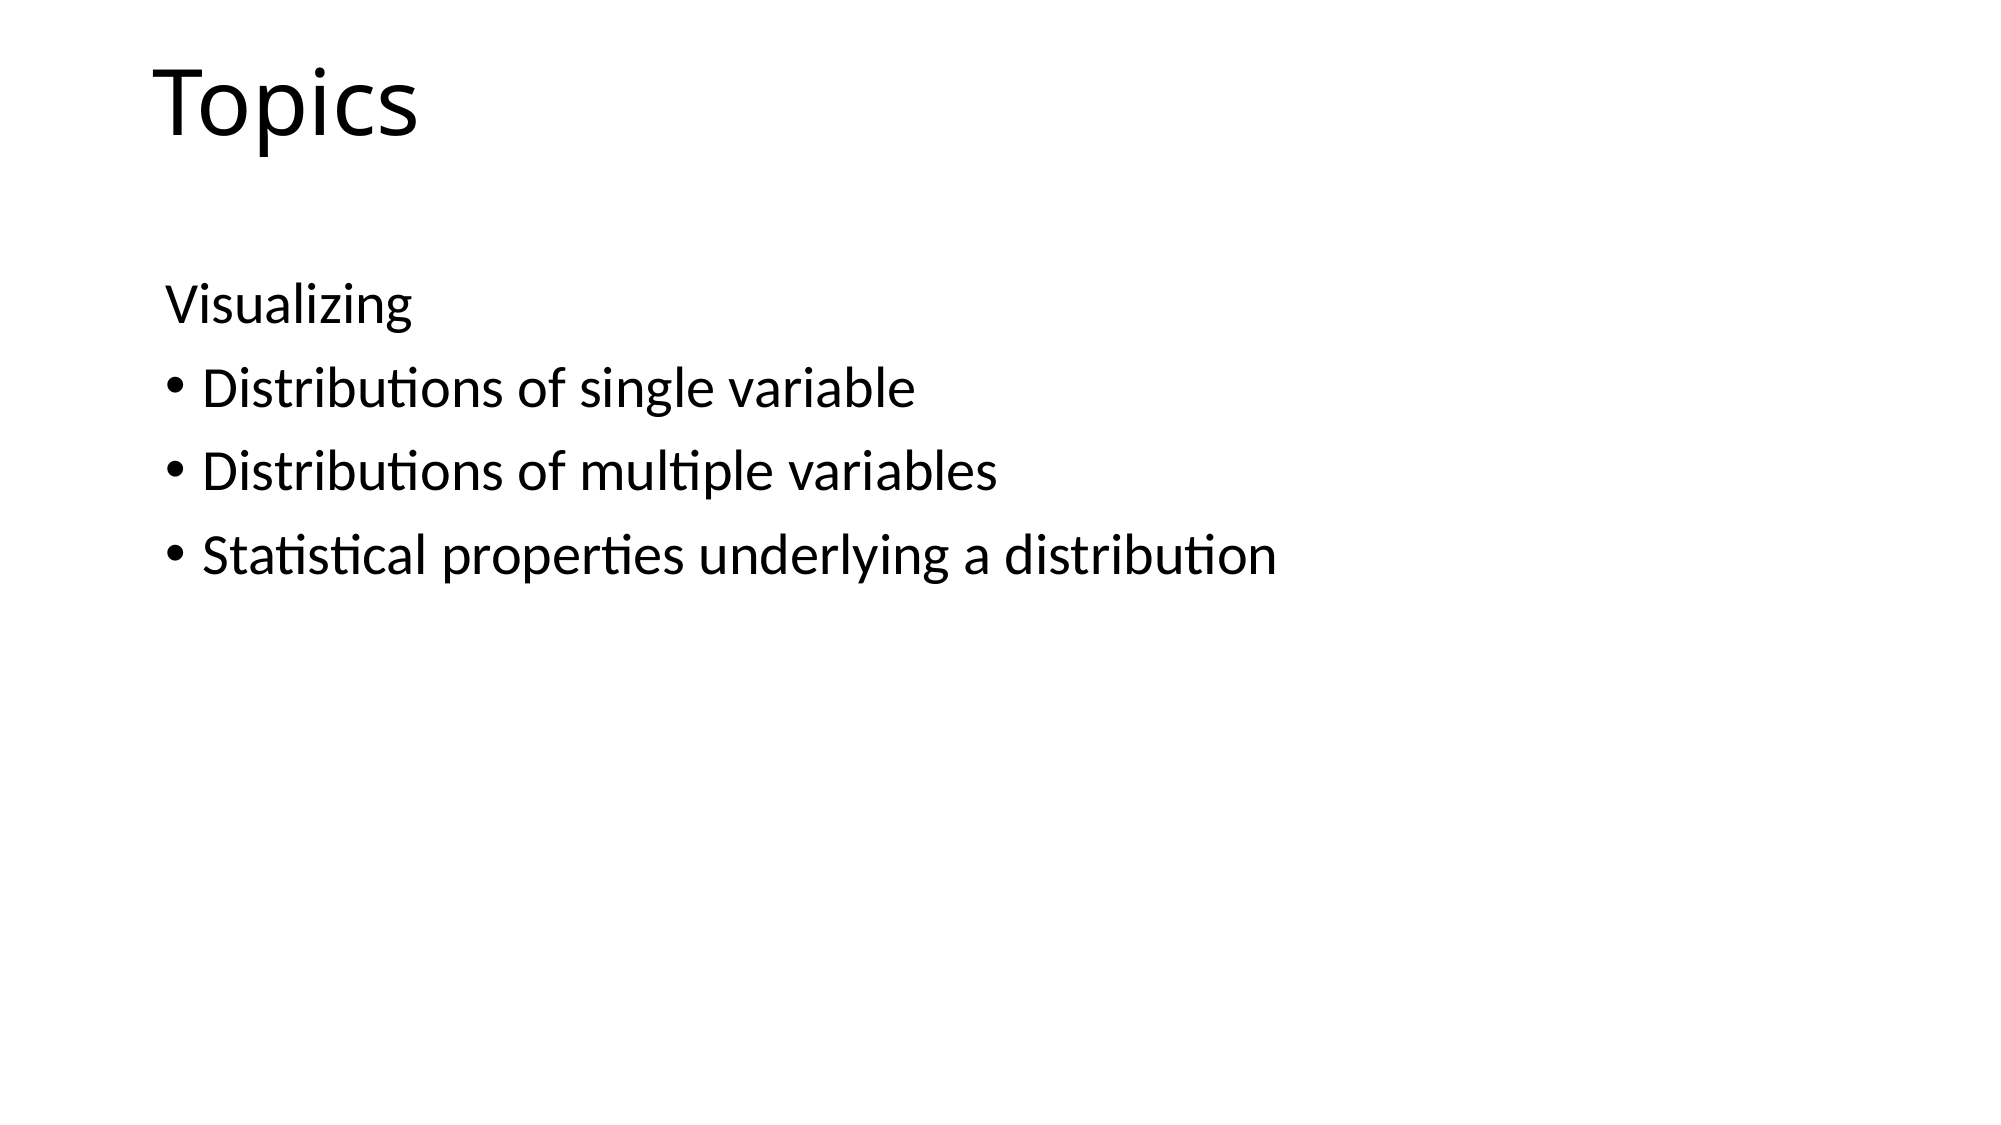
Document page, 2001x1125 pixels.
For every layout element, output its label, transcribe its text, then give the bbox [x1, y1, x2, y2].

list Visualizing Distributions of single variable Distributions of multiple variables Statistical properties underlying a distribution [150, 265, 1761, 967]
title Topics [137, 0, 1863, 215]
